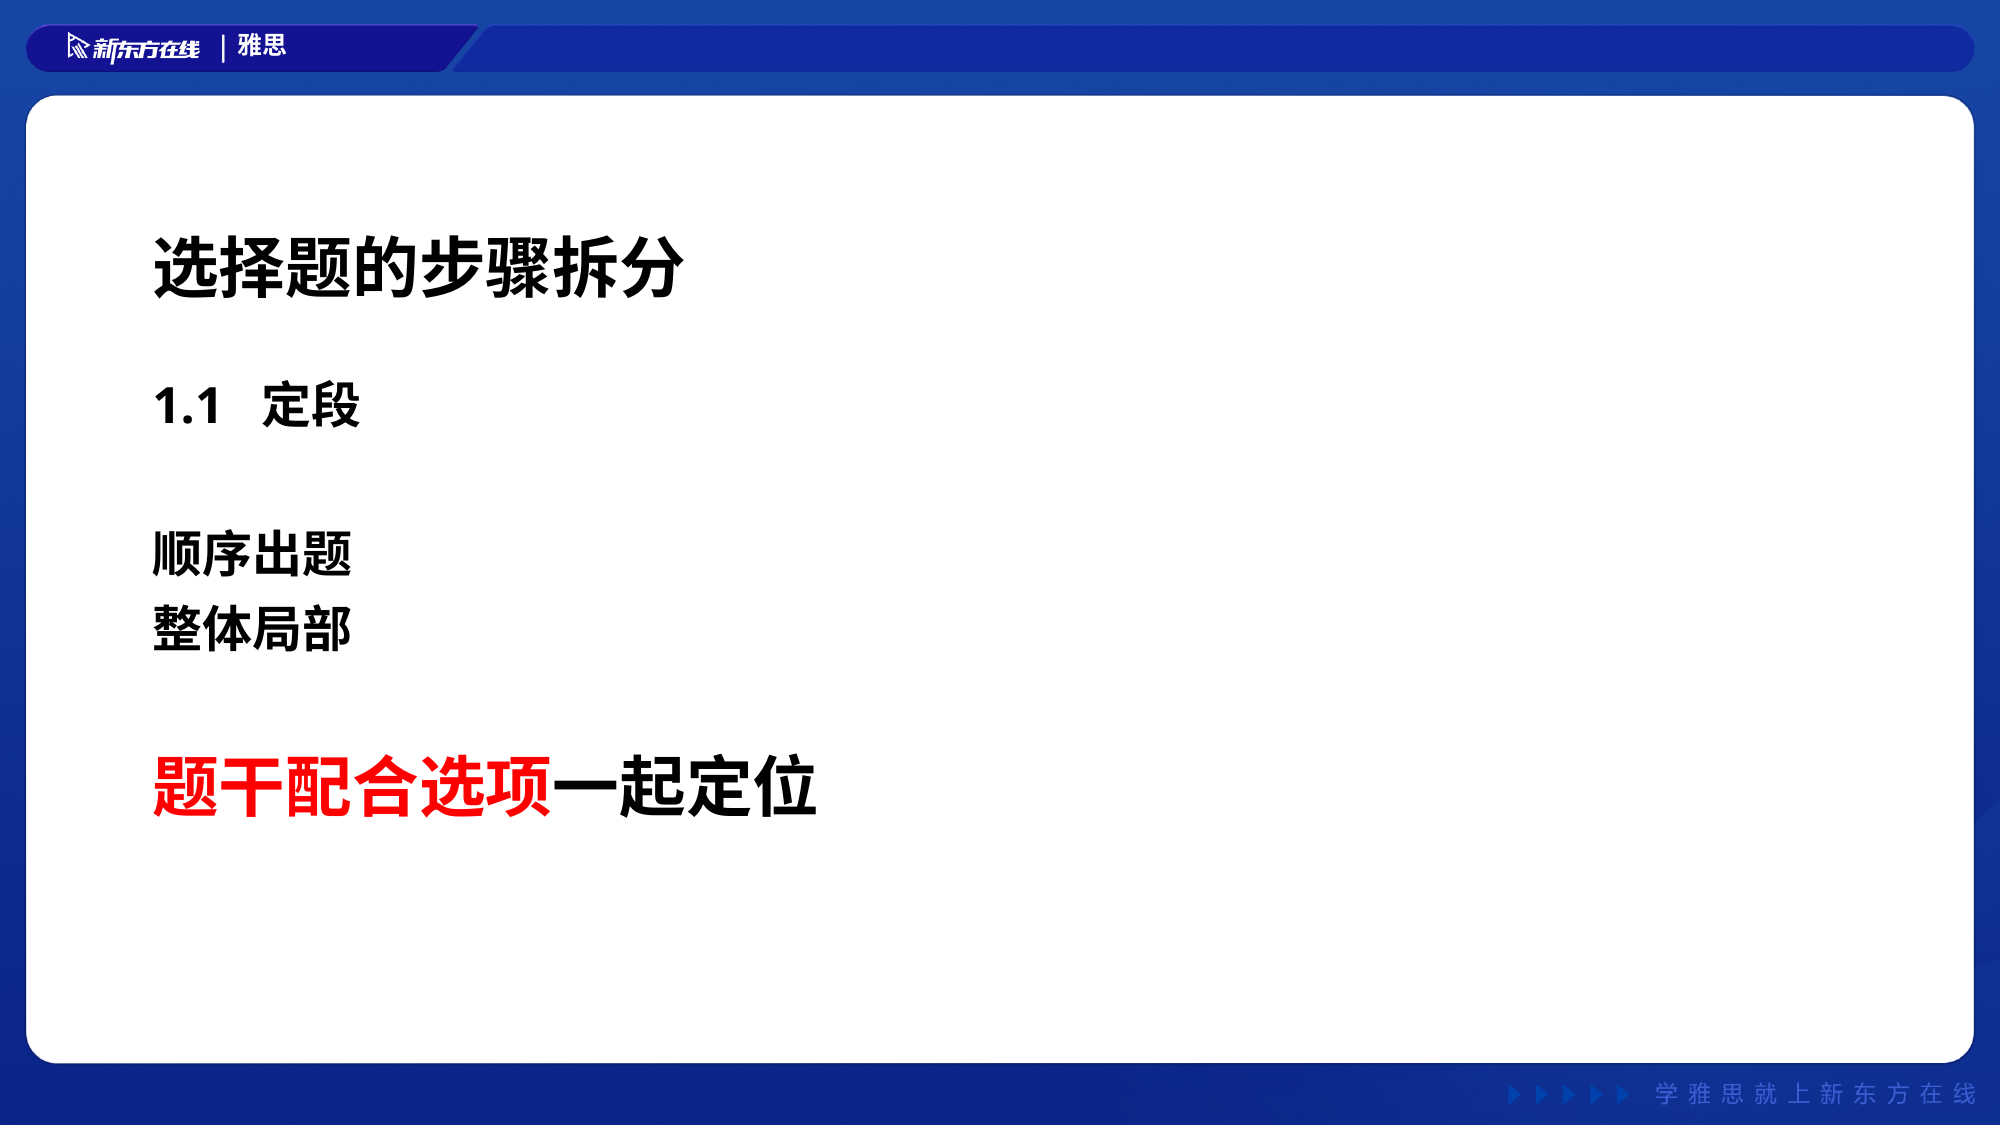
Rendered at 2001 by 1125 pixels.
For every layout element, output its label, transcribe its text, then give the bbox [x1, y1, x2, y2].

picture [0, 0, 2000, 1125]
title 选择题的步骤拆分 [137, 227, 1863, 316]
list 1.1 定段 顺序出题 整体局部 题干配合选项一起定位 [137, 372, 1863, 1013]
